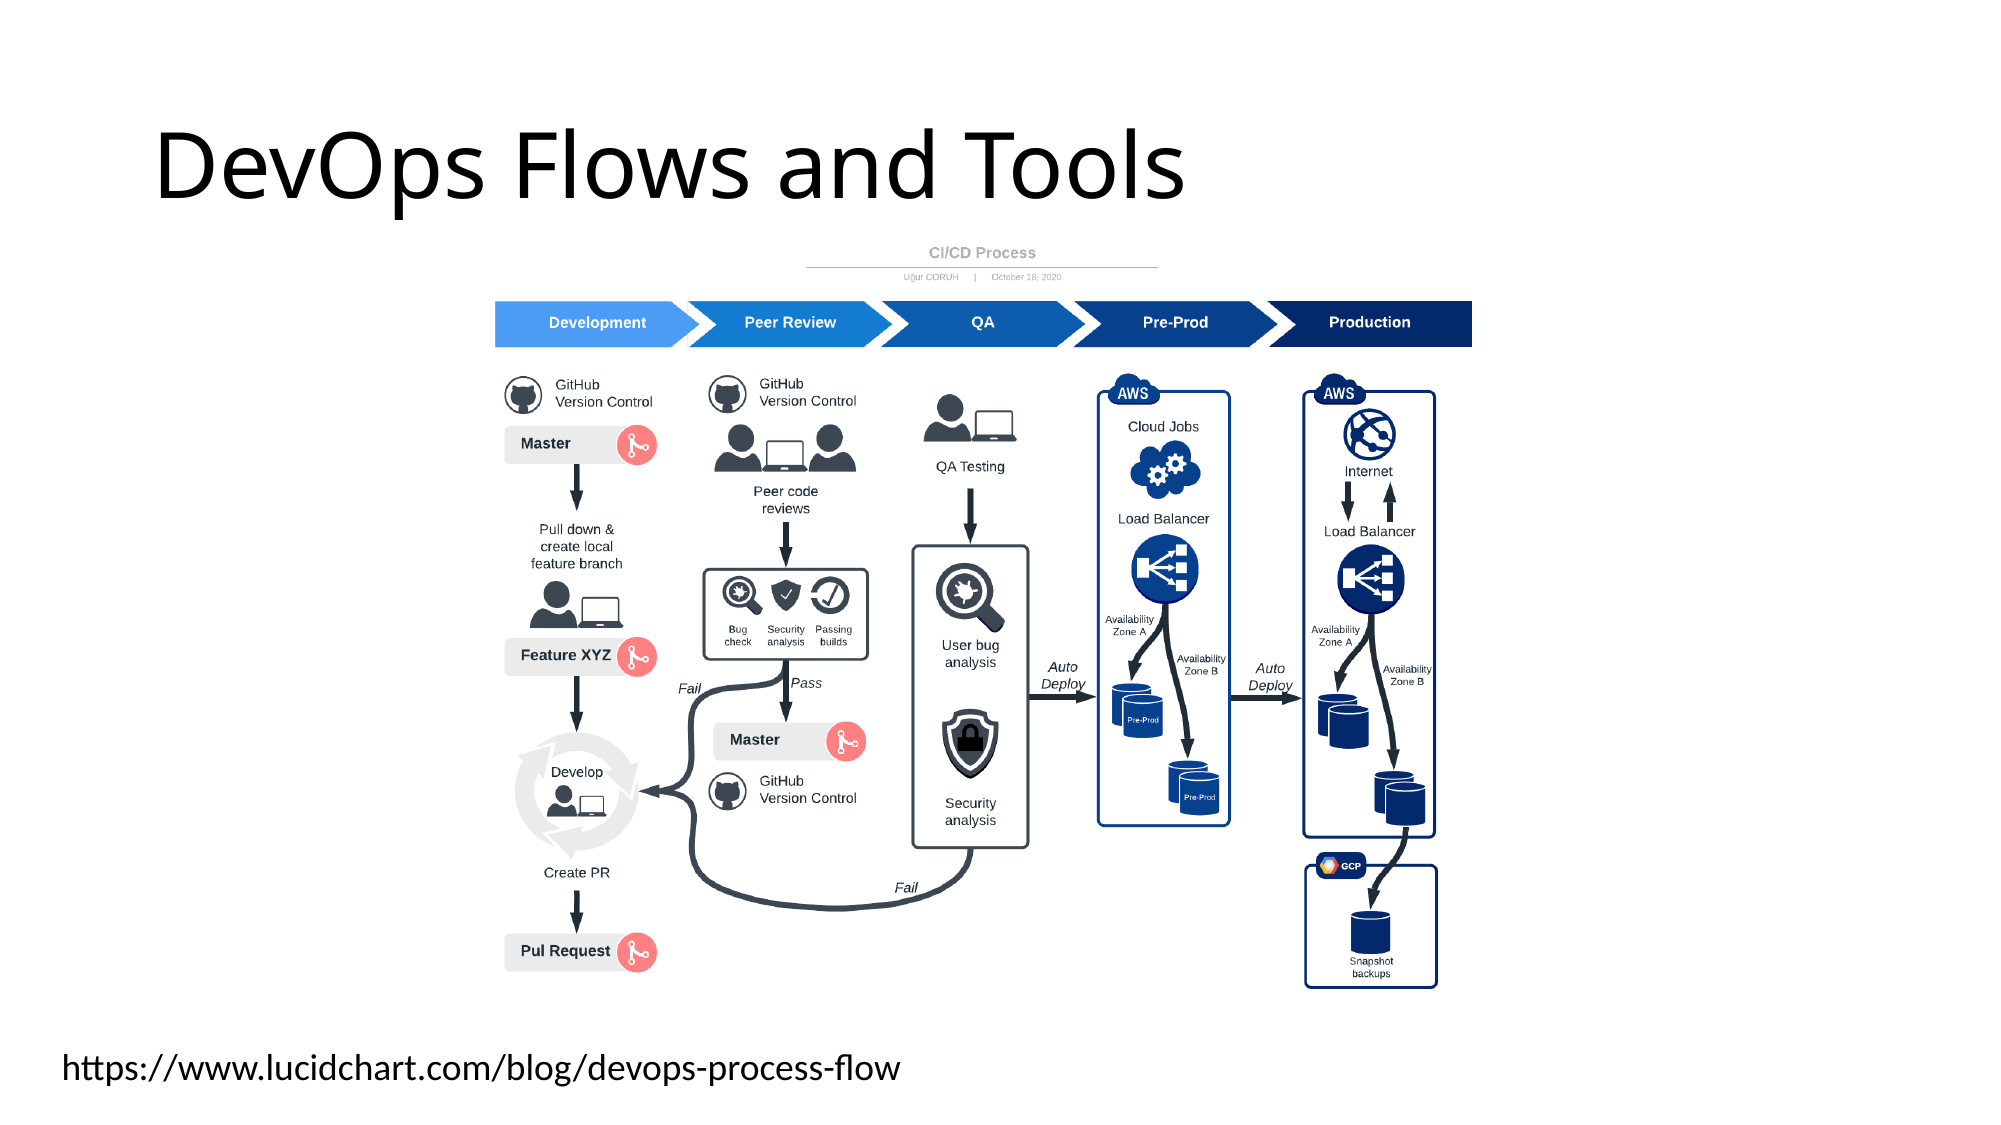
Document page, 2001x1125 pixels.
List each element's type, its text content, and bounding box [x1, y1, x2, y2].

text_box https://www.lucidchart.com/blog/devops-process-flow [46, 1035, 917, 1096]
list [469, 219, 1496, 1012]
title DevOps Flows and Tools [137, 59, 1863, 278]
